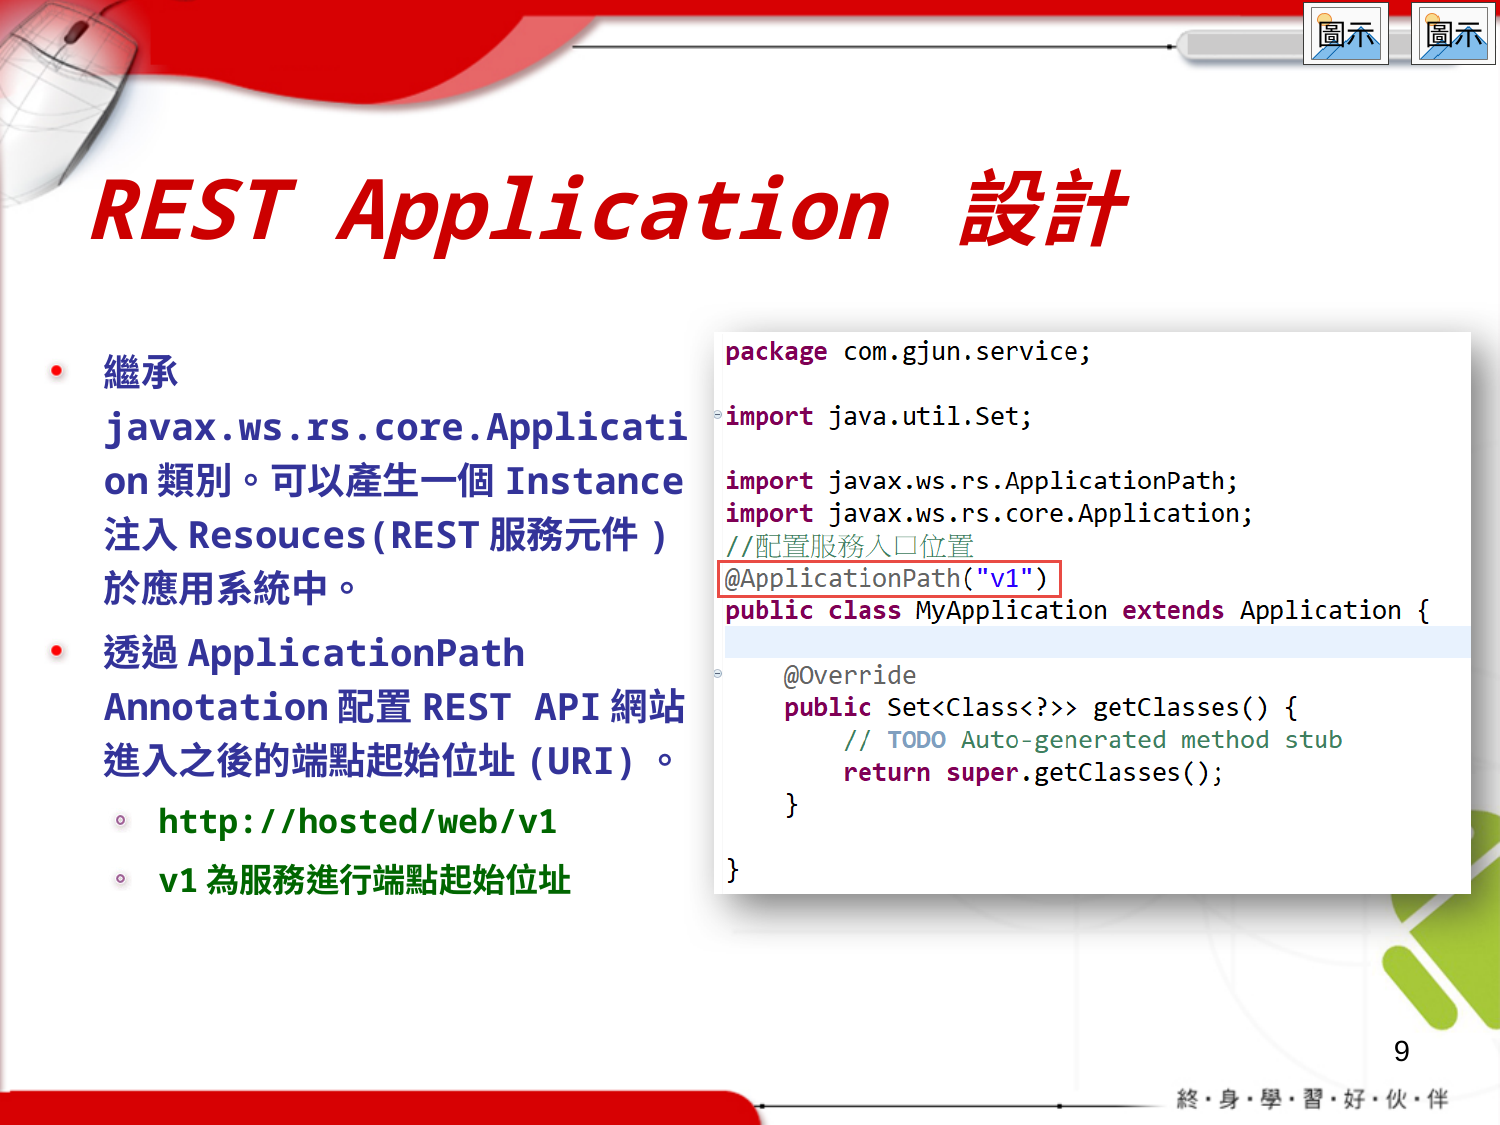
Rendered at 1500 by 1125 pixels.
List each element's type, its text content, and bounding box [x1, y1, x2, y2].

title REST Application 設計 [69, 148, 1421, 304]
picture [0, 0, 1500, 1125]
slide_number 9 [1074, 1024, 1426, 1103]
list 繼承javax.ws.rs.core.Application類別。可以產生一個Instance注入Resouces(REST服務元件)於應用系統中。 透過ApplicationPath Annotation配置REST API網站進入之後的端點起始位址(URI)。 http://hosted/web/v1 v1為服務進行端點起始位址 [29, 332, 712, 924]
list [714, 332, 1471, 894]
